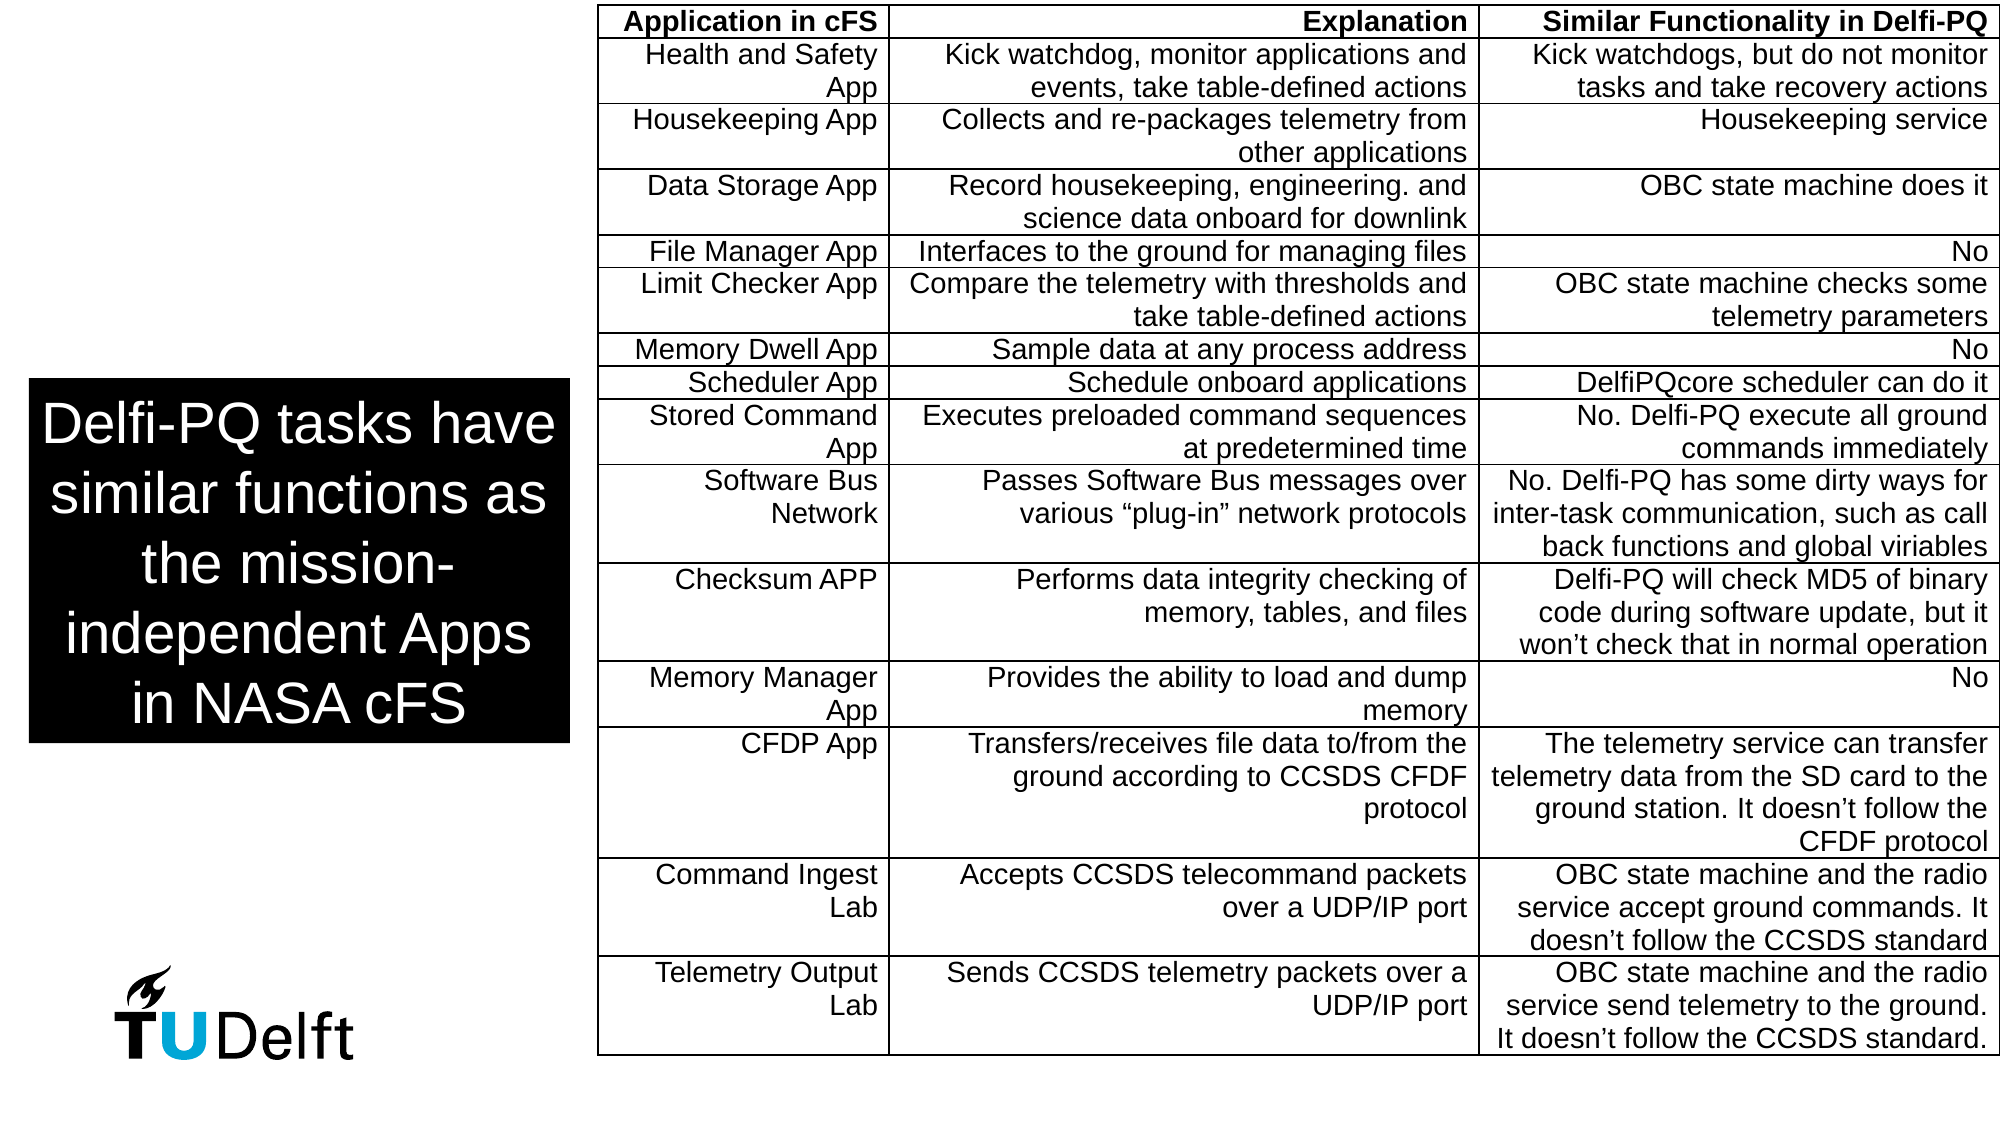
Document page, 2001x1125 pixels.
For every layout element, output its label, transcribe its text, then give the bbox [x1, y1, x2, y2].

table_cell The telemetry service can transfer telemetry data from the SD card to the ground station. It doesn’t follow the CFDF protocol [1480, 728, 1999, 857]
table_cell Sends CCSDS telemetry packets over a UDP/IP port [890, 957, 1478, 1054]
table_cell Executes preloaded command sequences at predetermined time [890, 400, 1478, 464]
table_cell OBC state machine and the radio service send telemetry to the ground. It doesn’t follow the CCSDS standard. [1480, 957, 1999, 1054]
table_cell Housekeeping App [599, 104, 888, 168]
table_cell Memory Dwell App [599, 334, 888, 365]
table_cell Software Bus Network [599, 465, 888, 562]
table_cell Kick watchdogs, but do not monitor tasks and take recovery actions [1480, 39, 1999, 103]
table_cell No [1480, 662, 1999, 726]
table_cell No. Delfi-PQ has some dirty ways for inter-task communication, such as call back functions and global viriables [1480, 465, 1999, 562]
table_header Explanation [890, 6, 1478, 37]
table_cell OBC state machine does it [1480, 170, 1999, 234]
table_cell Stored Command App [599, 400, 888, 464]
table_cell Telemetry Output Lab [599, 957, 888, 1054]
table_cell Performs data integrity checking of memory, tables, and files [890, 564, 1478, 660]
table_cell Compare the telemetry with thresholds and take table-defined actions [890, 268, 1478, 332]
table_cell Checksum APP [599, 564, 888, 660]
table_cell Record housekeeping, engineering. and science data onboard for downlink [890, 170, 1478, 234]
table_cell Health and Safety App [599, 39, 888, 103]
table_cell Passes Software Bus messages over various “plug-in” network protocols [890, 465, 1478, 562]
table_cell Scheduler App [599, 367, 888, 398]
table_cell Accepts CCSDS telecommand packets over a UDP/IP port [890, 859, 1478, 955]
table_header Application in cFS [599, 6, 888, 37]
table_cell Limit Checker App [599, 268, 888, 332]
table_cell OBC state machine and the radio service accept ground commands. It doesn’t follow the CCSDS standard [1480, 859, 1999, 955]
table_cell No [1480, 334, 1999, 365]
table_cell DelfiPQcore scheduler can do it [1480, 367, 1999, 398]
table_cell Collects and re-packages telemetry from other applications [890, 104, 1478, 168]
table_cell Memory Manager App [599, 662, 888, 726]
table_cell Interfaces to the ground for managing files [890, 236, 1478, 267]
table_cell Provides the ability to load and dump memory [890, 662, 1478, 726]
table_cell Command Ingest Lab [599, 859, 888, 955]
table_cell Delfi-PQ will check MD5 of binary code during software update, but it won’t check that in normal operation [1480, 564, 1999, 660]
text_box Delfi-PQ tasks have similar functions as the mission-independent Apps in NASA cFS [28, 378, 570, 744]
table_cell No [1480, 236, 1999, 267]
table_cell Kick watchdog, monitor applications and events, take table-defined actions [890, 39, 1478, 103]
table_cell Schedule onboard applications [890, 367, 1478, 398]
table_cell Transfers/receives file data to/from the ground according to CCSDS CFDF protocol [890, 728, 1478, 857]
table_cell OBC state machine checks some telemetry parameters [1480, 268, 1999, 332]
table_cell CFDP App [599, 728, 888, 857]
table_cell No. Delfi-PQ execute all ground commands immediately [1480, 400, 1999, 464]
table_cell Sample data at any process address [890, 334, 1478, 365]
table_header Similar Functionality in Delfi-PQ [1480, 6, 1999, 37]
table_cell Housekeeping service [1480, 104, 1999, 168]
table_cell Data Storage App [599, 170, 888, 234]
table_cell File Manager App [599, 236, 888, 267]
